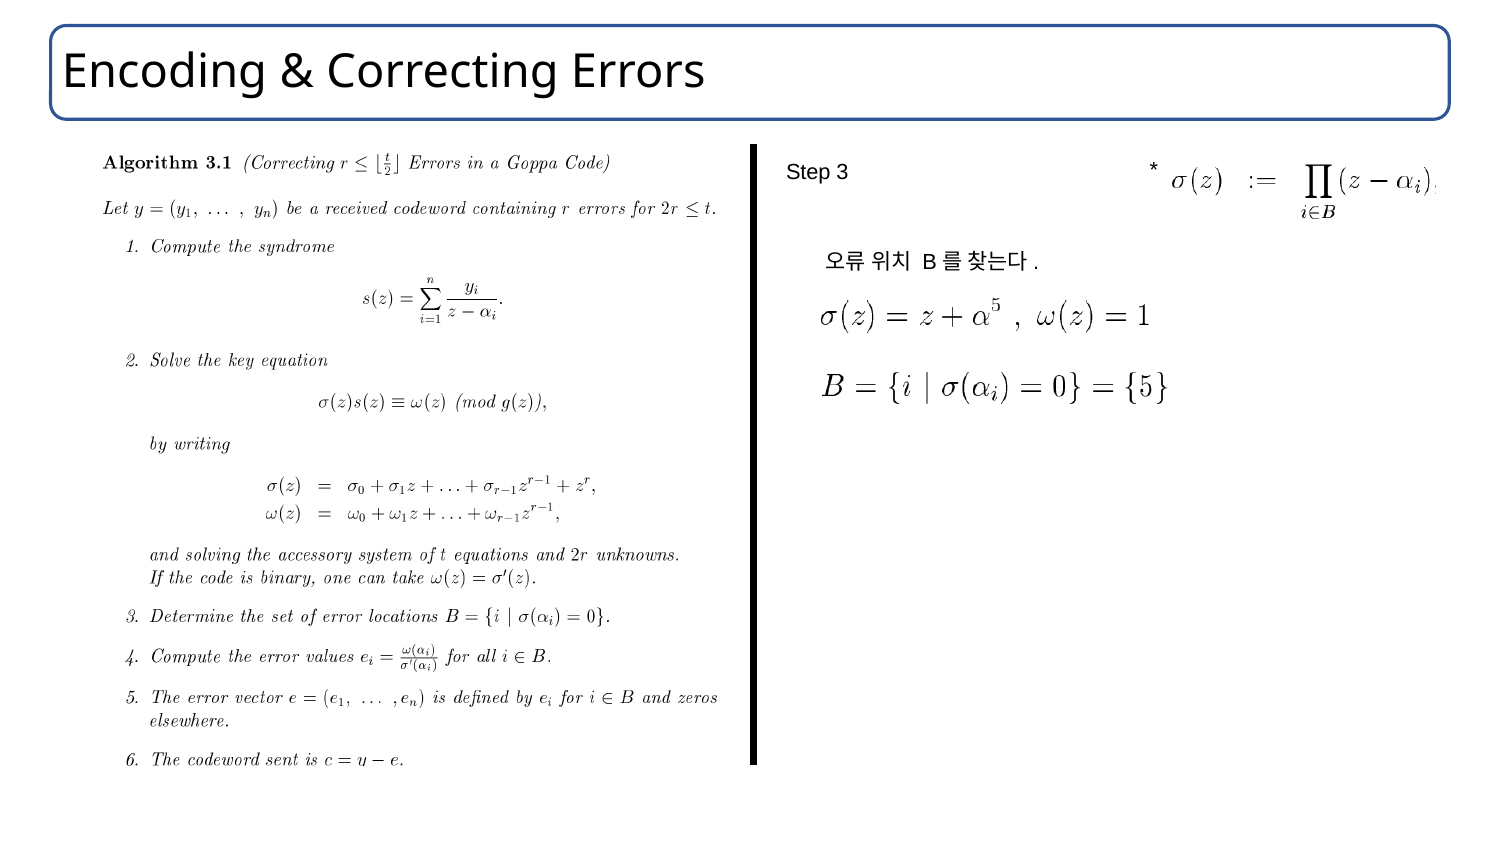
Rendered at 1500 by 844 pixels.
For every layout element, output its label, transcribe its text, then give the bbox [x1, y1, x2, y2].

picture [807, 285, 1152, 338]
text_box * [1134, 148, 1174, 190]
text_box Step 3 [771, 150, 870, 192]
picture [1168, 157, 1436, 222]
text_box 오류 위치 B를 찾는다. [769, 240, 1054, 413]
picture [92, 143, 730, 766]
picture [807, 361, 1169, 409]
title Encoding & Correcting Errors [50, 25, 1450, 120]
